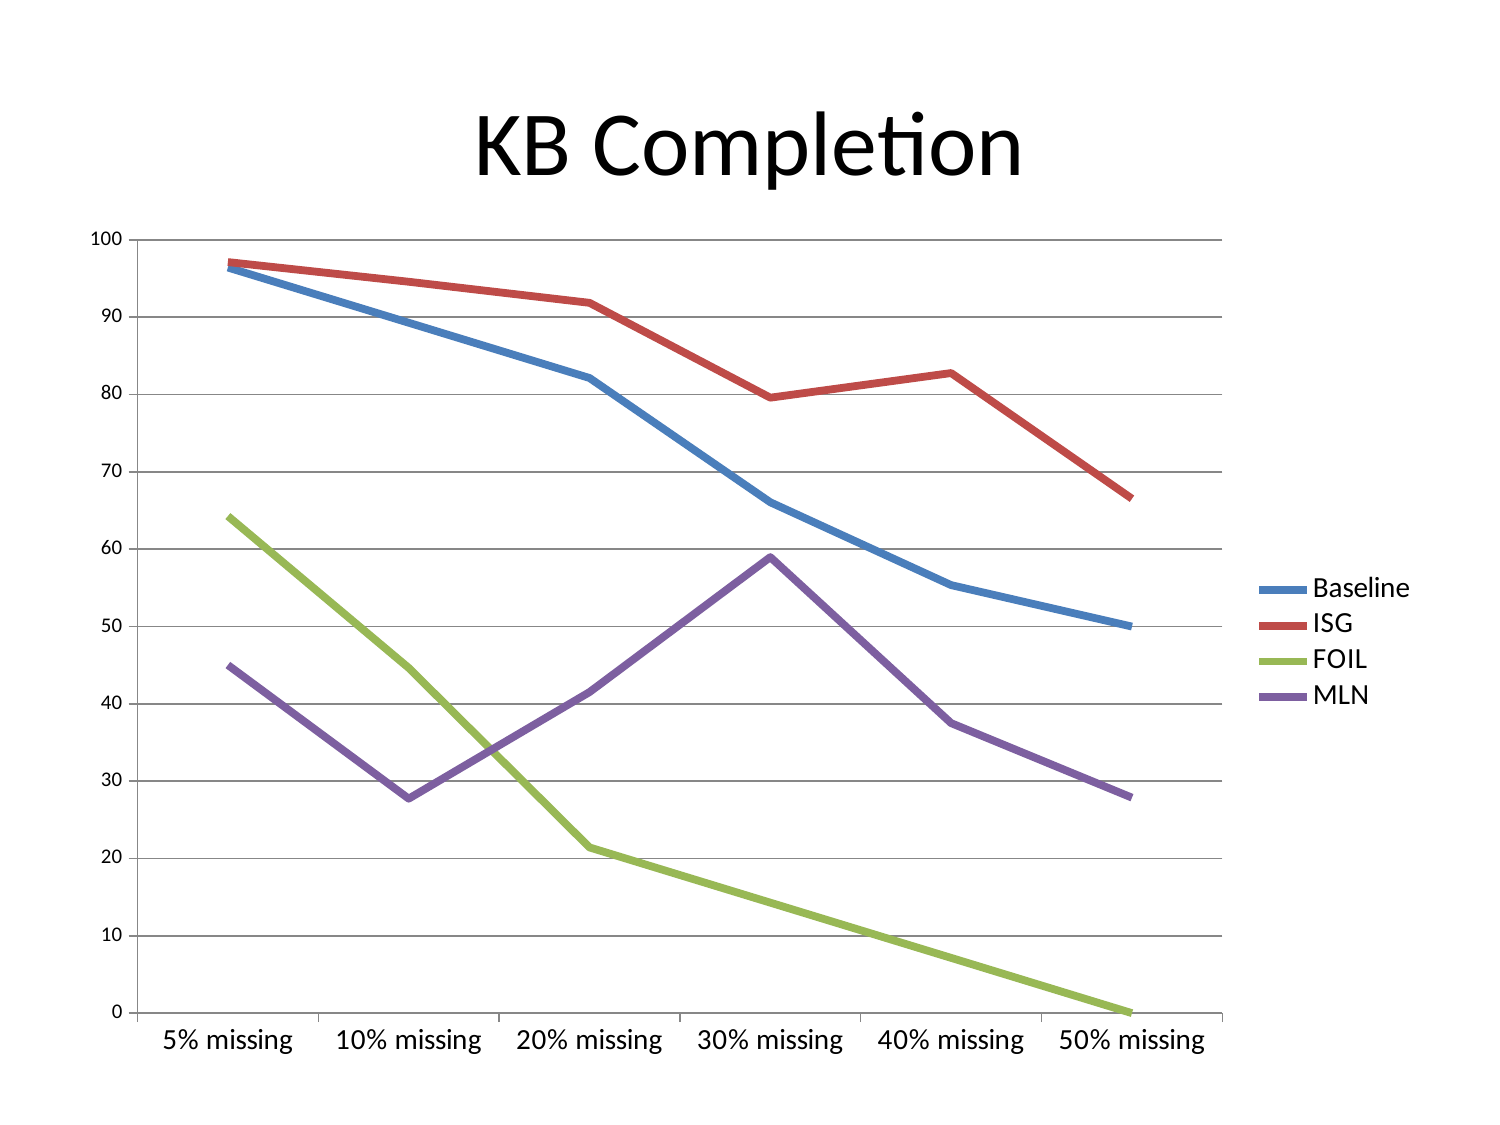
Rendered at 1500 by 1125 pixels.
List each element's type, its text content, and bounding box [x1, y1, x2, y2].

title KB Completion [75, 45, 1425, 210]
chart [62, 212, 1433, 1076]
